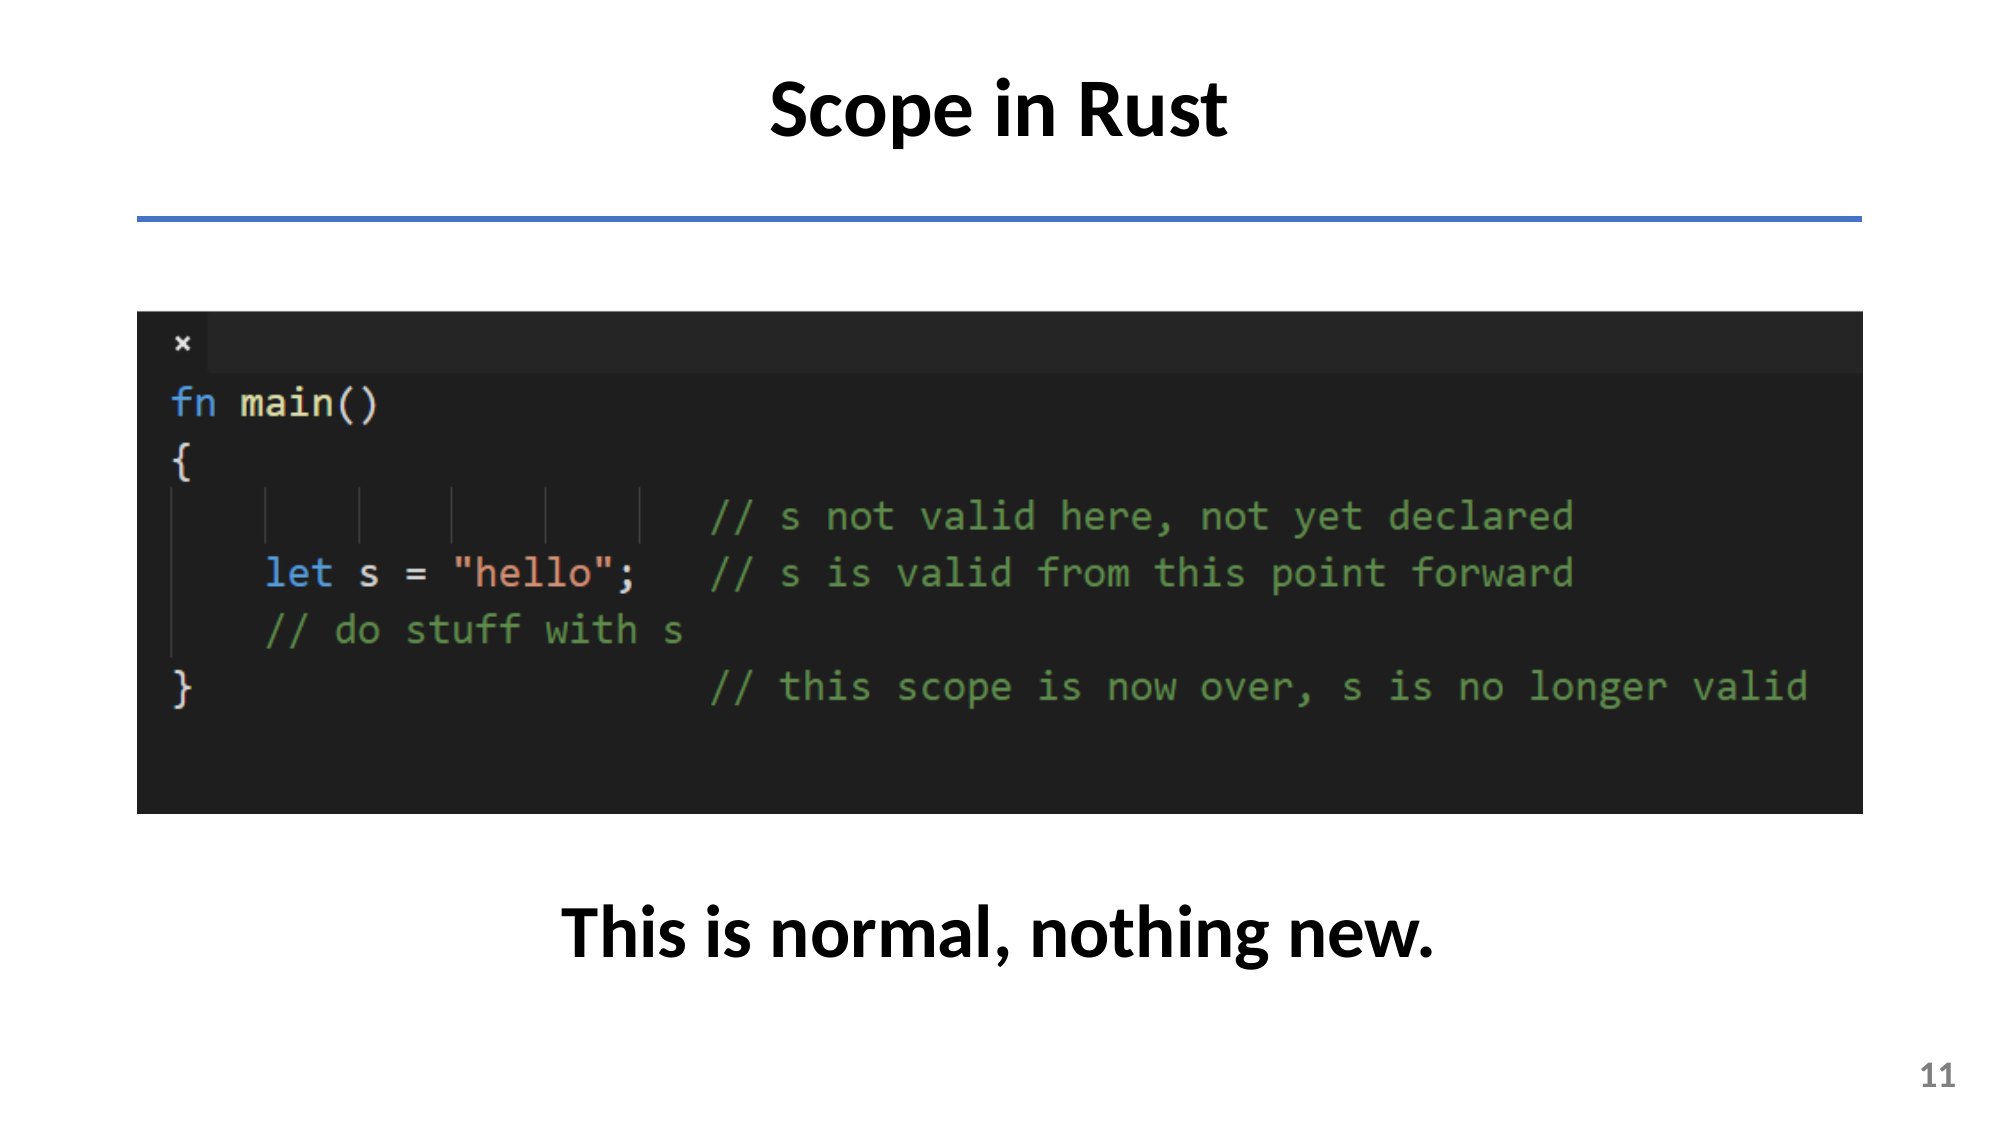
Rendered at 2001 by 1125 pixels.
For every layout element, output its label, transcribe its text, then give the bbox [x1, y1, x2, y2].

slide_number 11 [1521, 1042, 1972, 1103]
text_box Scope in Rust [137, 1, 1863, 218]
picture [137, 310, 1863, 814]
text_box This is normal, nothing new. [228, 875, 1771, 980]
